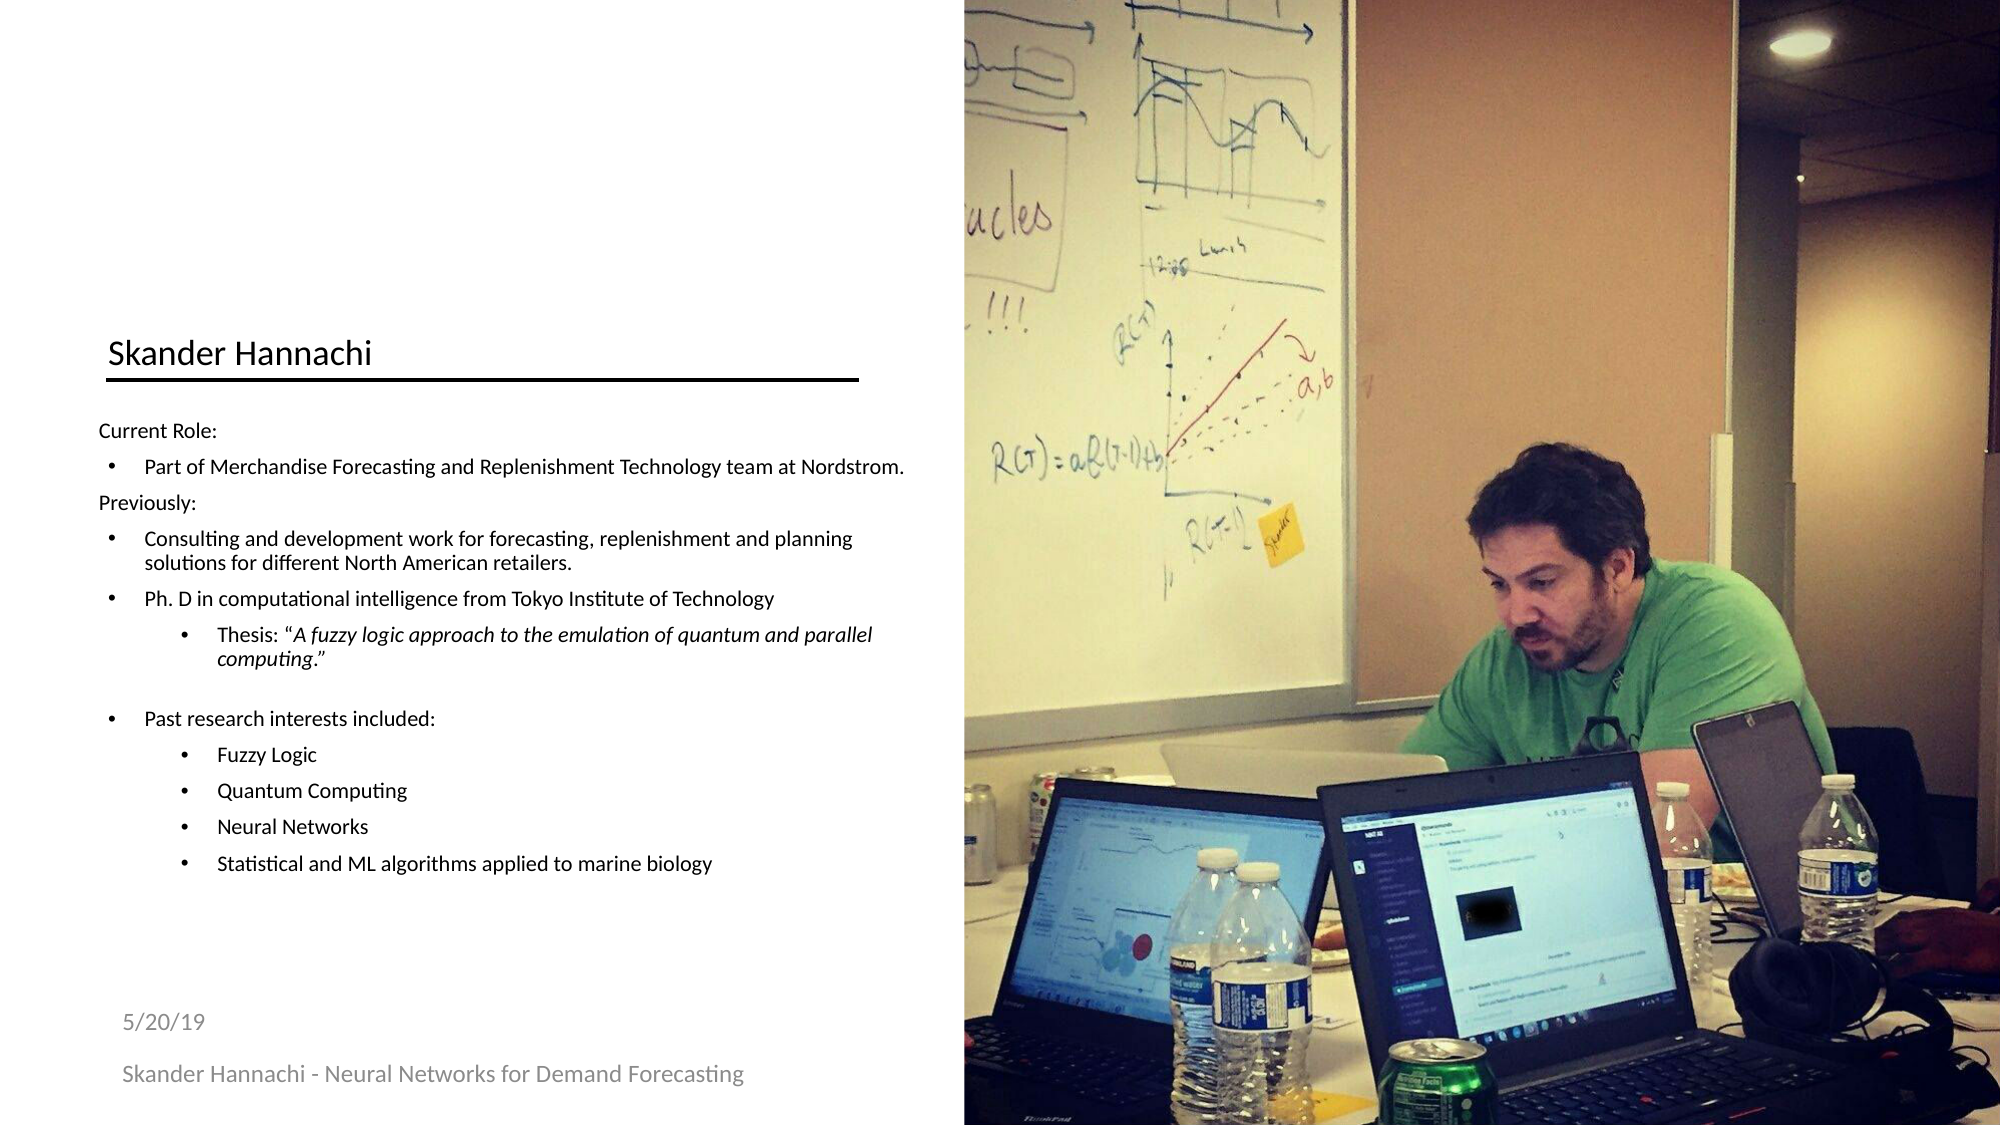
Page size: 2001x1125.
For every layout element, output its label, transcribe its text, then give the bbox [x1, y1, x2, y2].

footer Skander Hannachi - Neural Networks for Demand Forecasting [107, 1042, 783, 1103]
text_box Skander Hannachi Current Role: Part of Merchandise Forecasting and Replenishment Technology team at Nordstrom. Previously: Consulting and development work for forecasting, replenishment and planning solutions for different North American retailers. Ph. D in computational intelligence from Tokyo Institute of Technology Thesis: “A fuzzy logic approach to the emulation of quantum and parallel computing.” Past research interests included: Fuzzy Logic Quantum Computing Neural Networks Statistical and ML algorithms applied to marine biology [84, 326, 924, 895]
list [964, 0, 2000, 1125]
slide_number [107, 990, 558, 1042]
